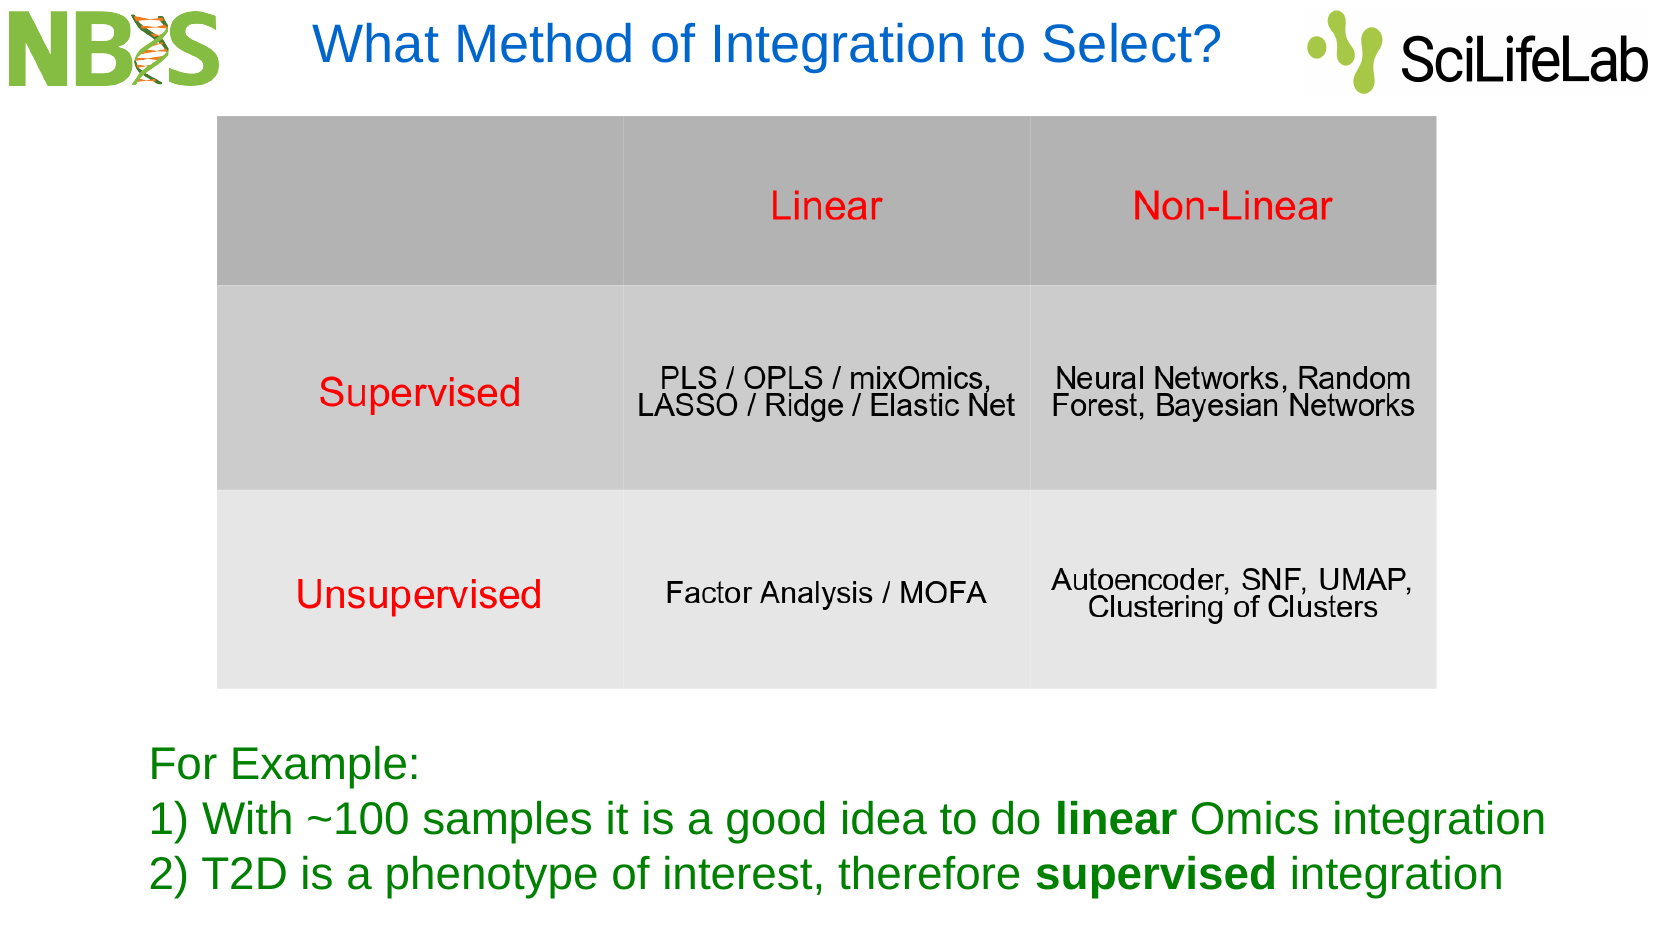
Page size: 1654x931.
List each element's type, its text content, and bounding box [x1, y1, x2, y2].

picture [9, 11, 220, 87]
picture [1304, 8, 1650, 97]
picture [194, 99, 1449, 702]
text_box What Method of Integration to Select? [336, 3, 1200, 78]
text_box For Example: 1) With ~100 samples it is a good idea to do linear Omics integration 2) T2D is a phenotype of interest, therefore supervised integration [133, 726, 1580, 897]
